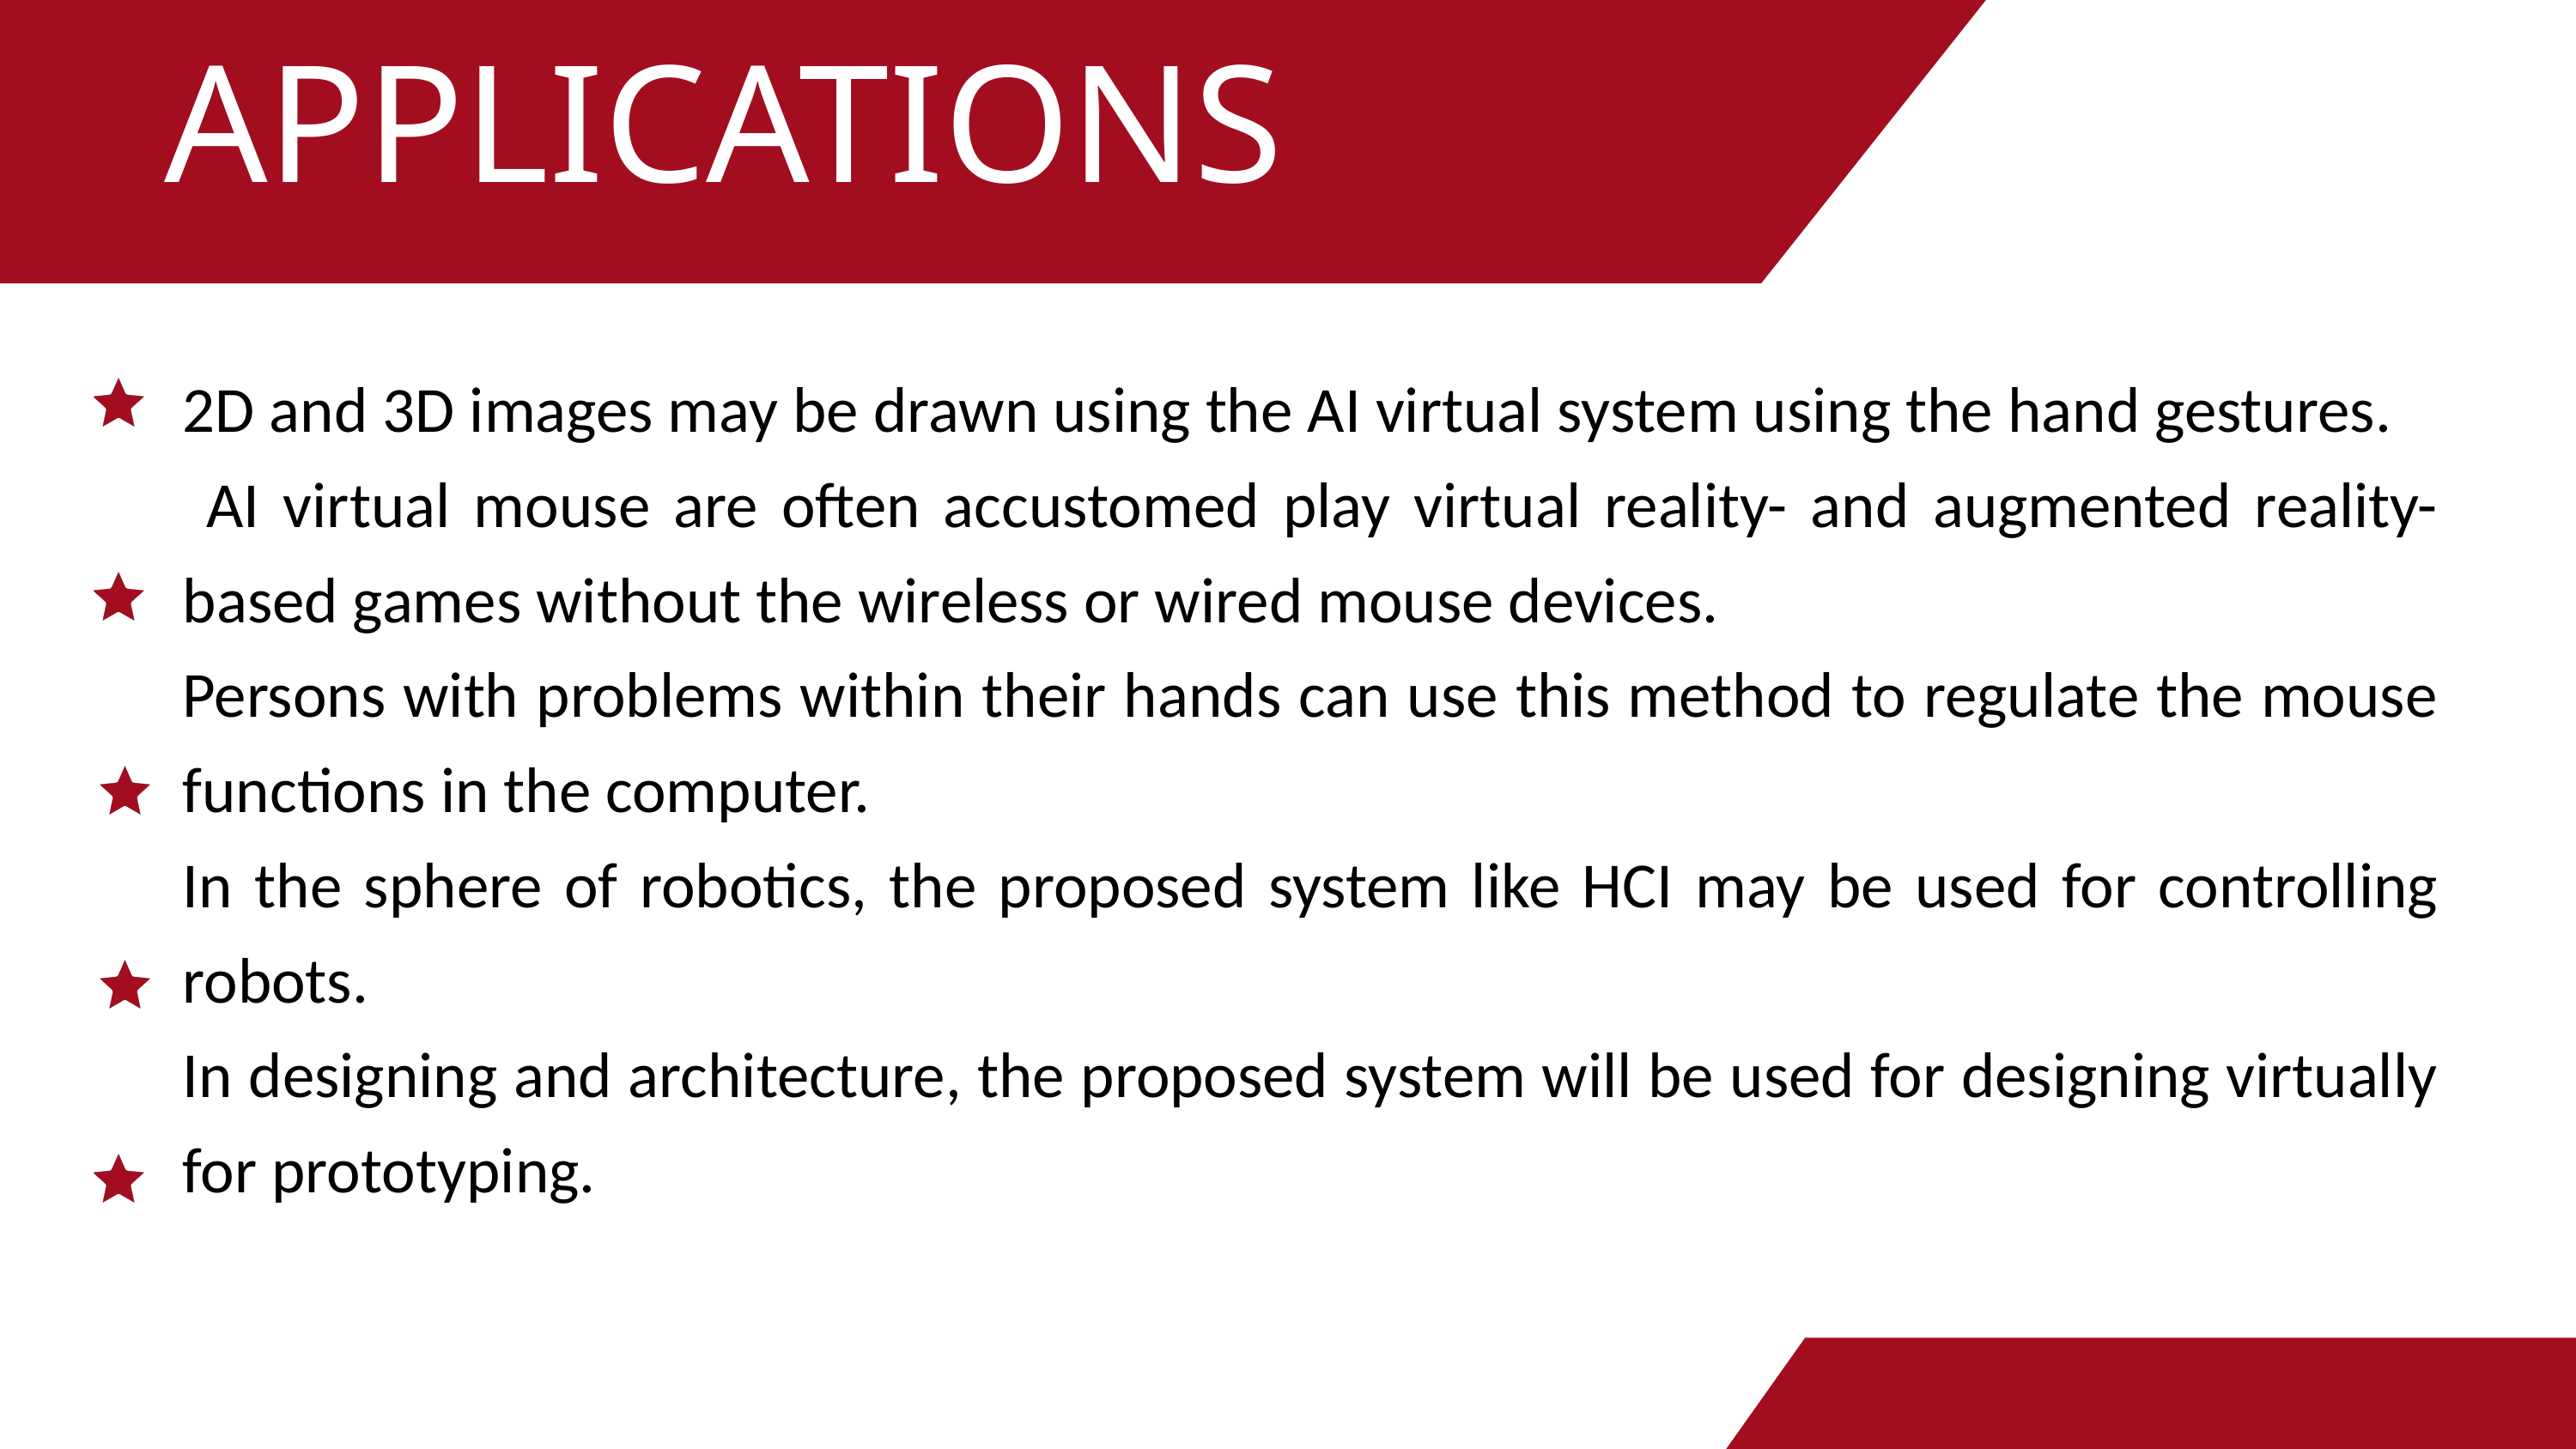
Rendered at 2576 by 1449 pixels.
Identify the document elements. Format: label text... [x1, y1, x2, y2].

text_box [100, 960, 150, 1009]
text_box 2D and 3D images may be drawn using the AI virtual system using the hand gestures. AI virtual mouse are often accustomed play virtual reality- and augmented reality-based games without the wireless or wired mouse devices. Persons with problems within their hands can use this method to regulate the mouse functions in the computer. In the sphere of robotics, the proposed system like HCI may be used for controlling robots. In designing and architecture, the proposed system will be used for designing virtually for prototyping. [125, 349, 2440, 1301]
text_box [1647, 1337, 2576, 1449]
text_box [93, 378, 144, 427]
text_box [0, 0, 2117, 284]
text_box [93, 1154, 144, 1203]
text_box [100, 766, 150, 815]
text_box [93, 572, 144, 621]
